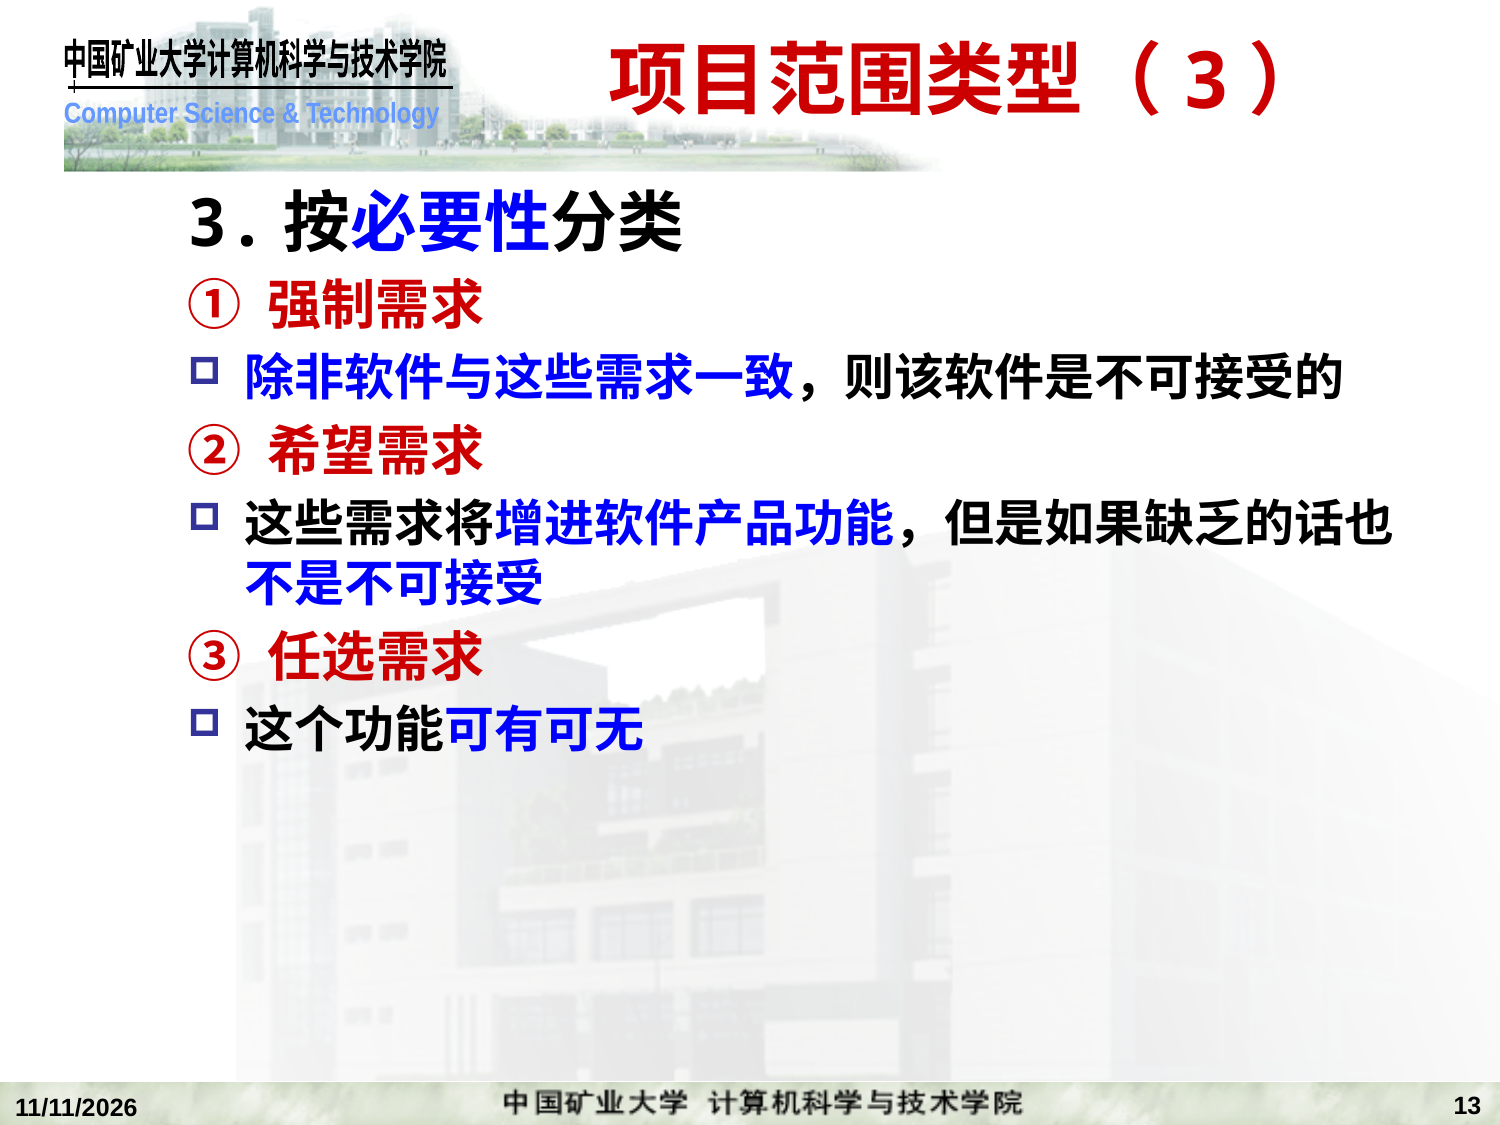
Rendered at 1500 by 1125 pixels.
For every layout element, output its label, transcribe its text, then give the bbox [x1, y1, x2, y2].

title 项目范围类型（3） [534, 14, 1402, 141]
picture [0, 1082, 1364, 1125]
picture [64, 0, 954, 175]
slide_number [0, 1083, 313, 1125]
list 3.按必要性分类 ① 强制需求 除非软件与这些需求一致，则该软件是不可接受的 ② 希望需求 这些需求将增进软件产品功能，但是如果缺乏的话也不是不可接受 ③ 任选需求 这个功能可有可无 [172, 172, 1428, 1006]
slide_number 13 [1364, 1082, 1500, 1125]
picture [68, 51, 73, 59]
